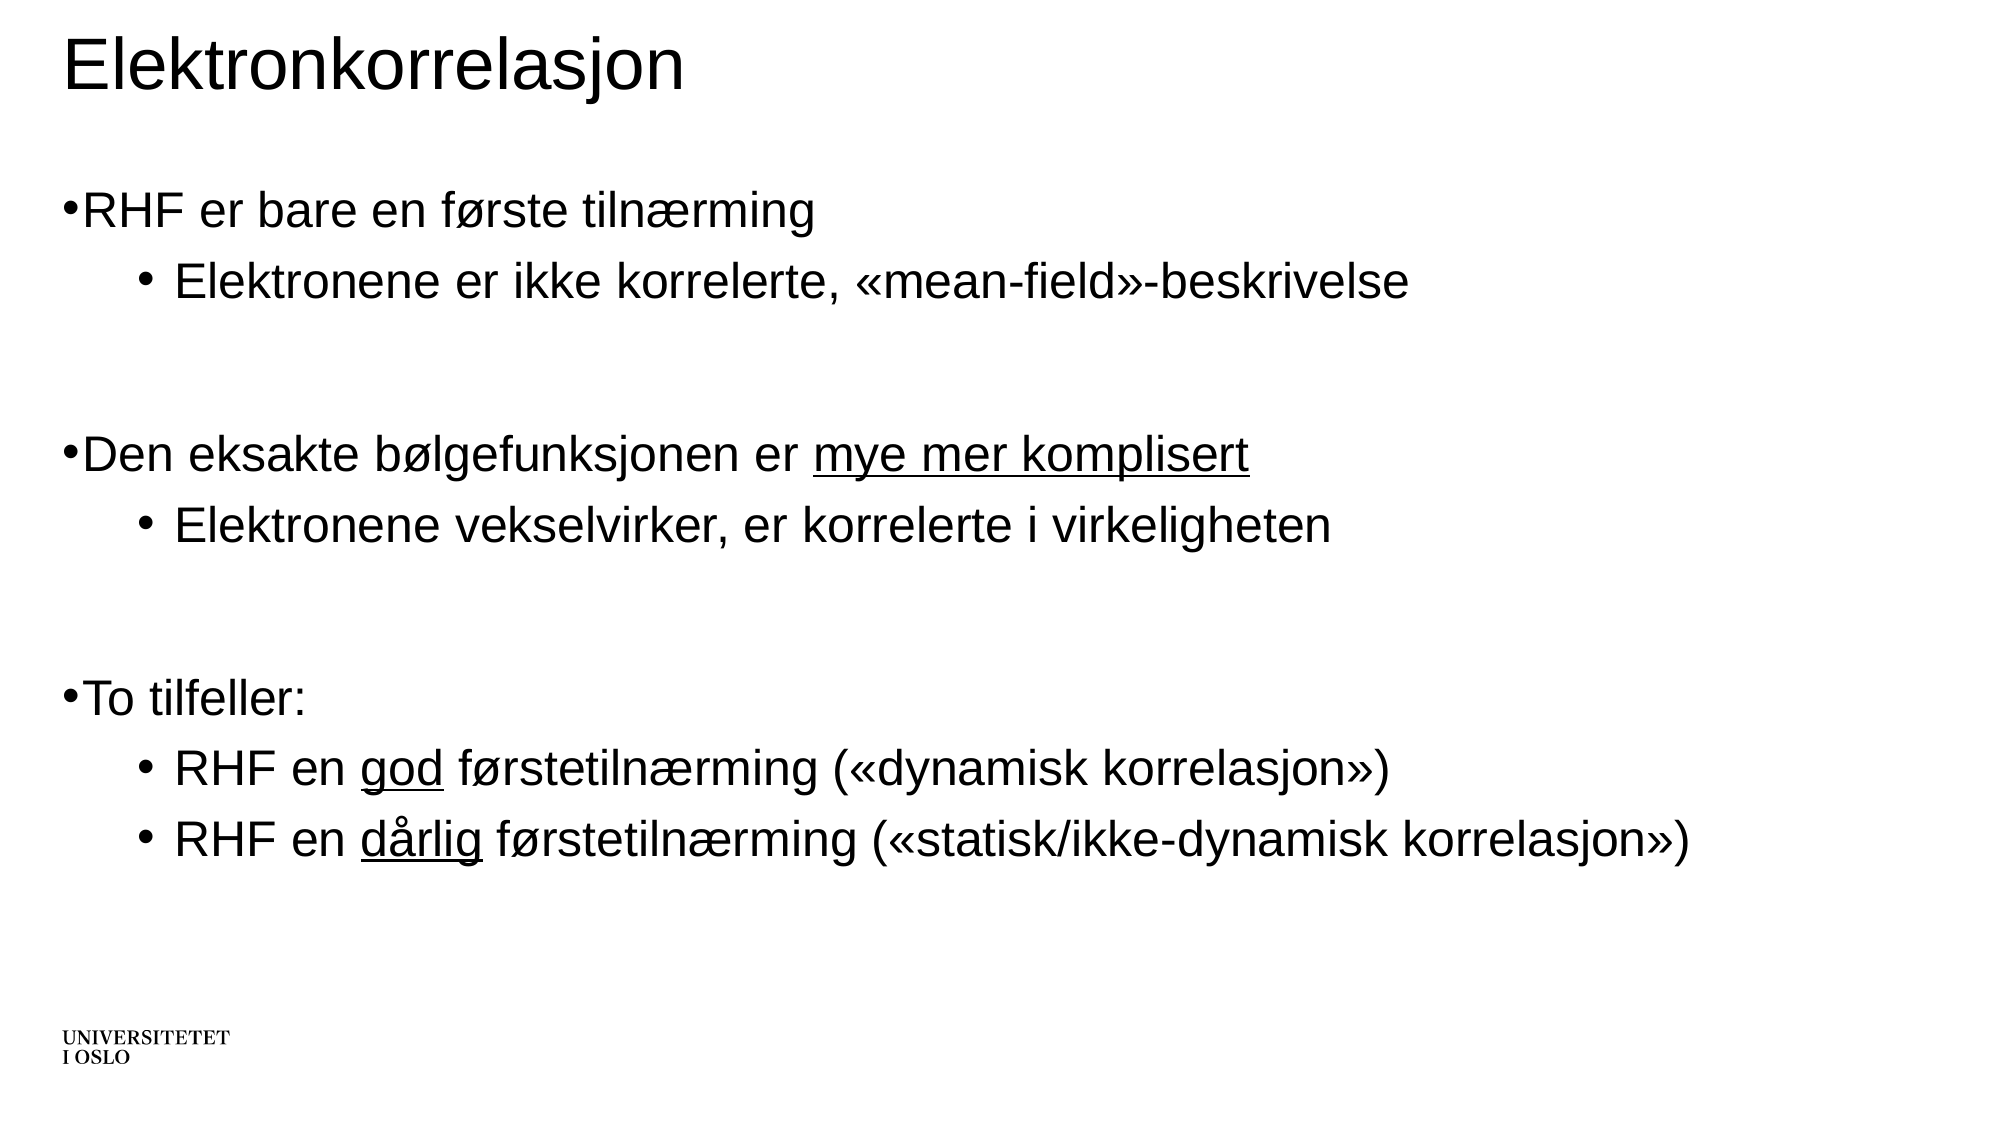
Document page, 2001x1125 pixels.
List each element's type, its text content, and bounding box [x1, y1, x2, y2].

list RHF er bare en første tilnærming Elektronene er ikke korrelerte, «mean-field»-beskrivelse Den eksakte bølgefunksjonen er mye mer komplisert Elektronene vekselvirker, er korrelerte i virkeligheten To tilfeller: RHF en god førstetilnærming («dynamisk korrelasjon») RHF en dårlig førstetilnærming («statisk/ikke-dynamisk korrelasjon») [62, 177, 1938, 994]
title Elektronkorrelasjon [62, 26, 1938, 151]
picture [62, 1030, 230, 1064]
